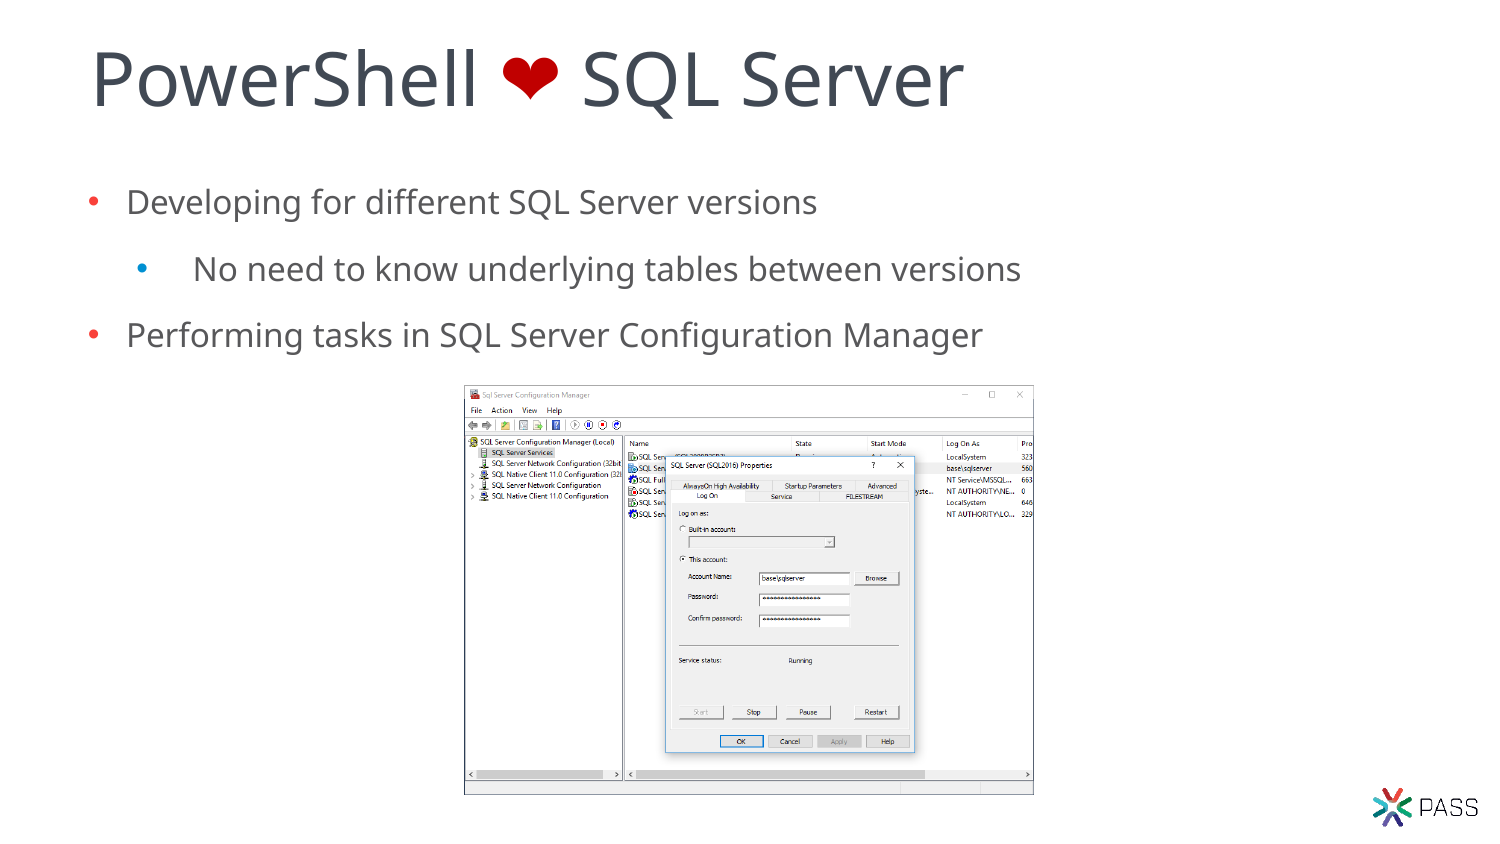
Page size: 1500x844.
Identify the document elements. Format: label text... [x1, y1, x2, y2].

picture [1371, 785, 1479, 829]
list Developing for different SQL Server versions No need to know underlying tables between versions Performing tasks in SQL Server Configuration Manager [72, 153, 1425, 753]
picture [464, 385, 1034, 795]
title PowerShell ❤️ SQL Server [75, 41, 1425, 142]
